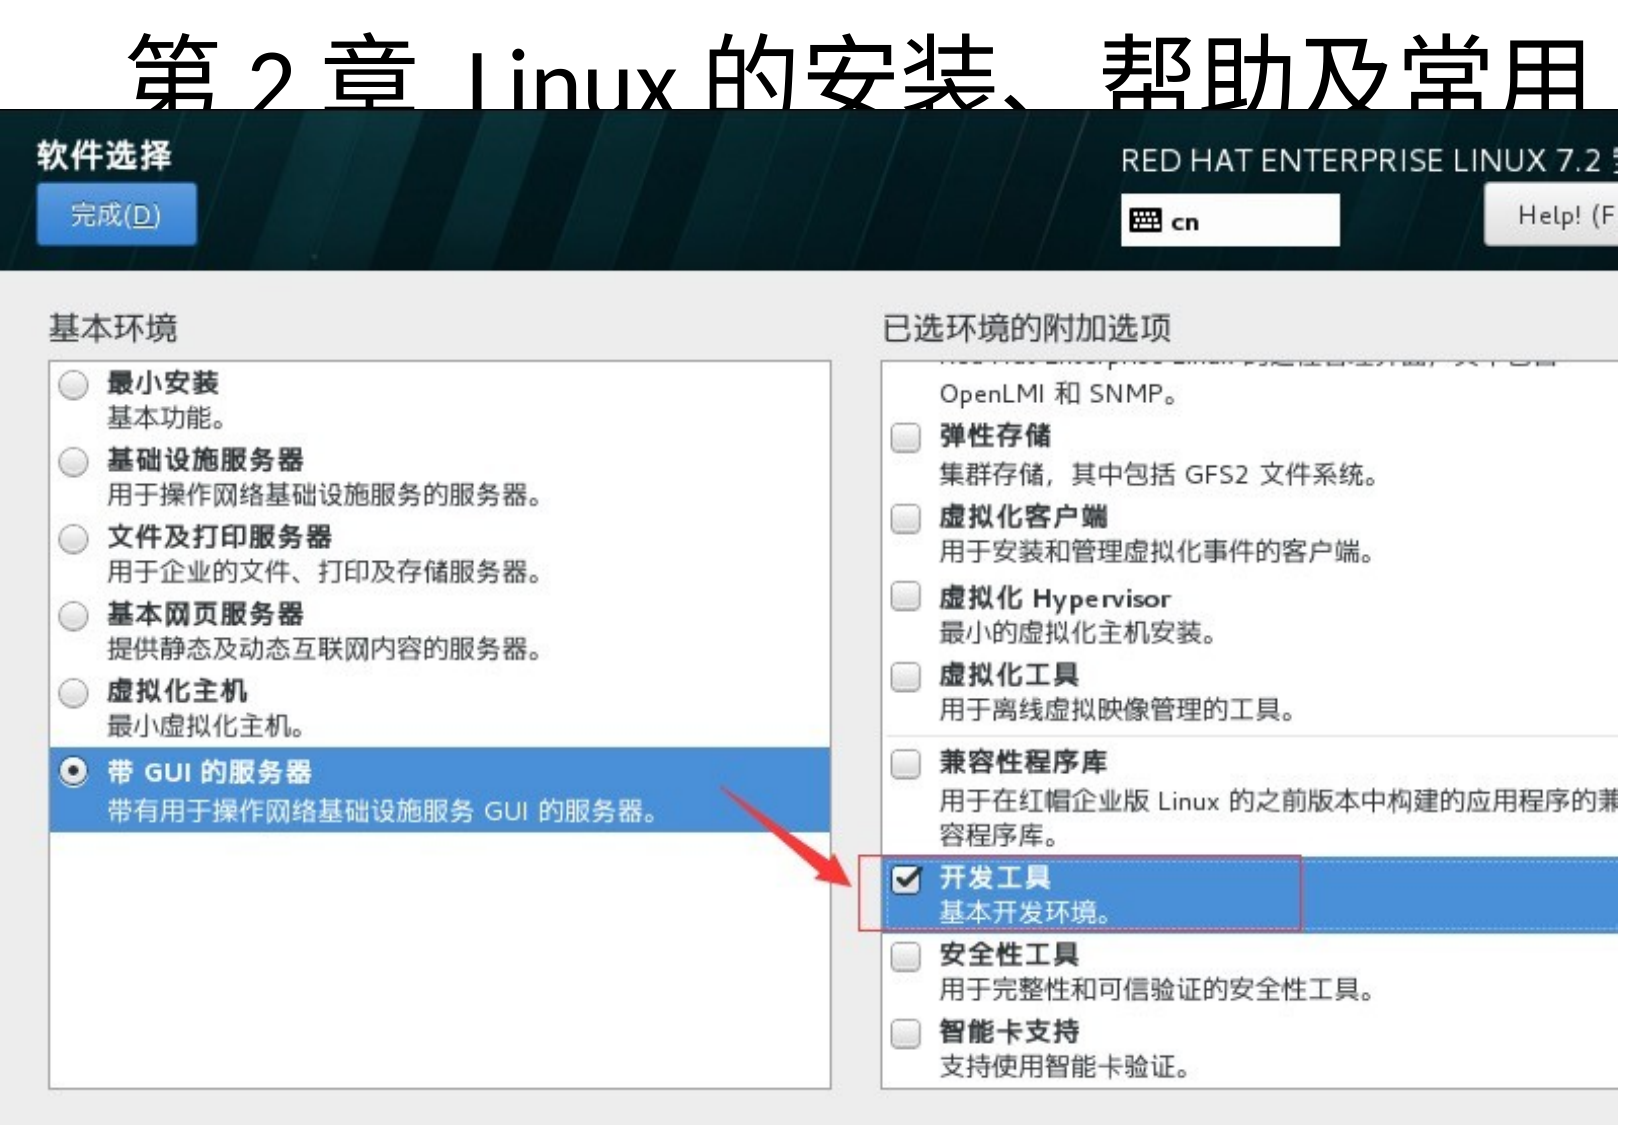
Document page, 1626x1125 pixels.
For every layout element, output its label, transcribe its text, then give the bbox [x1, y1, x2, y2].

title 第2章Linux的安装、帮助及常用命令 [121, 15, 1625, 257]
picture [0, 109, 1618, 1125]
